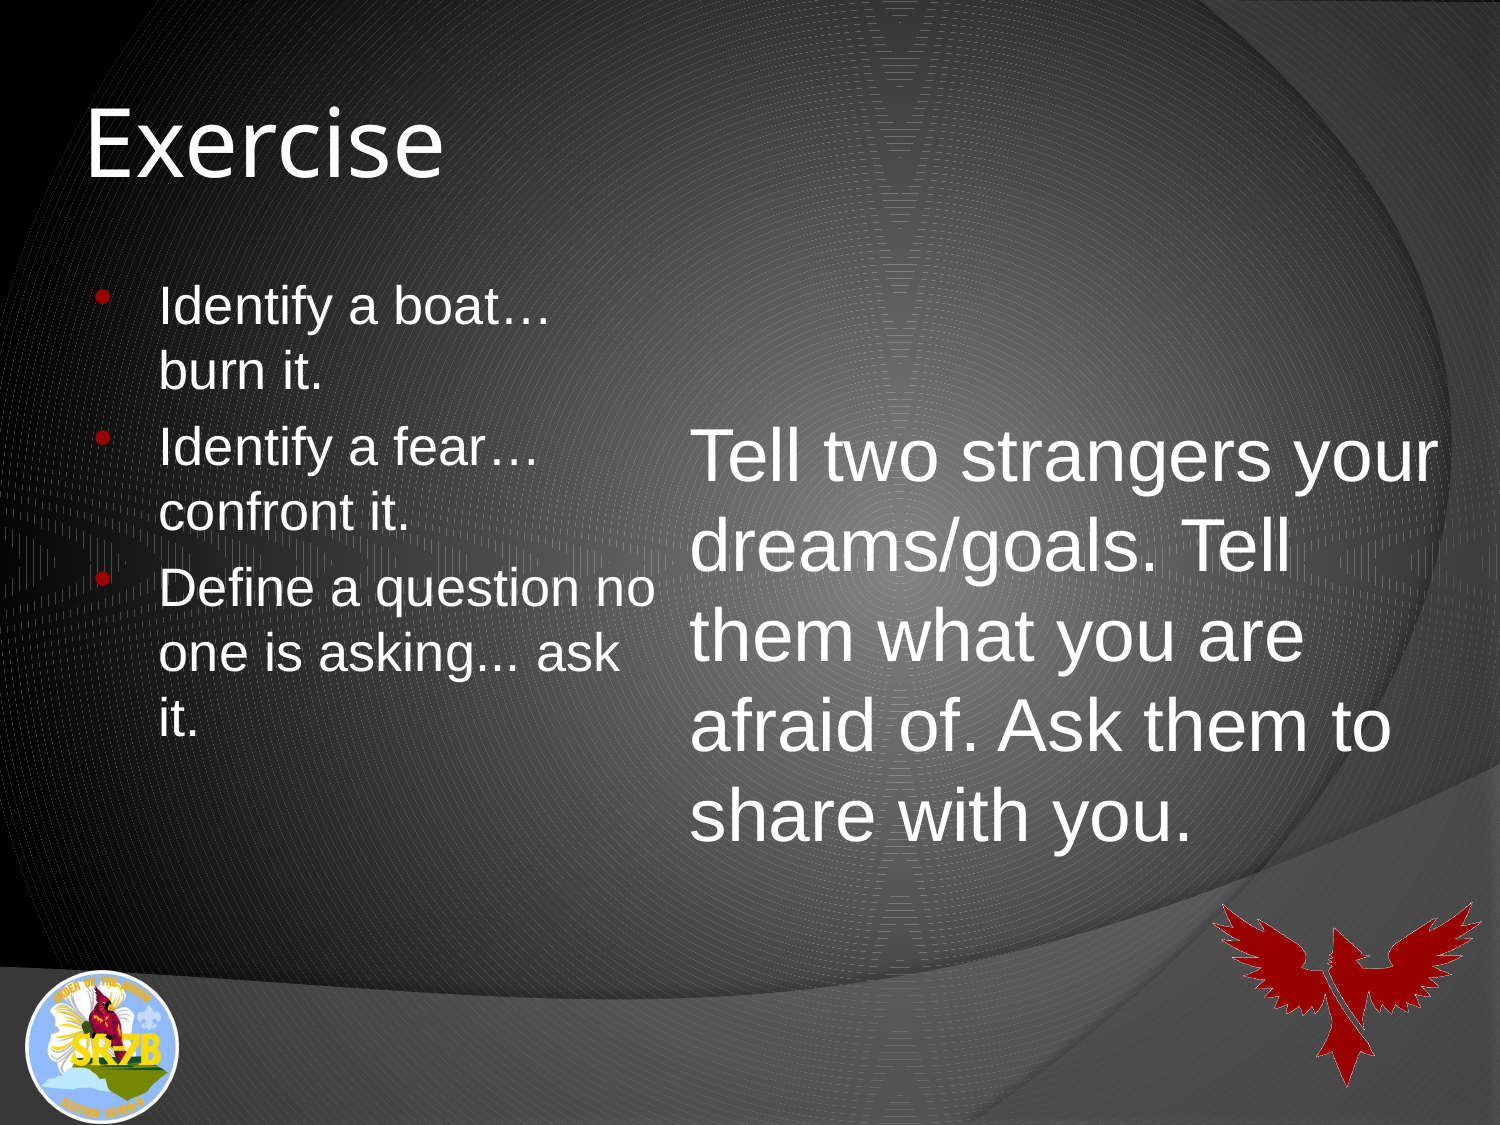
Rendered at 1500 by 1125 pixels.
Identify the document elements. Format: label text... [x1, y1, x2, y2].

list Identify a boat…burn it. Identify a fear…confront it. Define a question no one is asking... ask it. [75, 262, 675, 1005]
picture [25, 970, 179, 1124]
title Exercise [75, 45, 1300, 233]
picture [1194, 875, 1500, 1114]
text_box Tell two strangers your dreams/goals. Tell them what you are afraid of. Ask them to share with you. [675, 398, 1467, 864]
